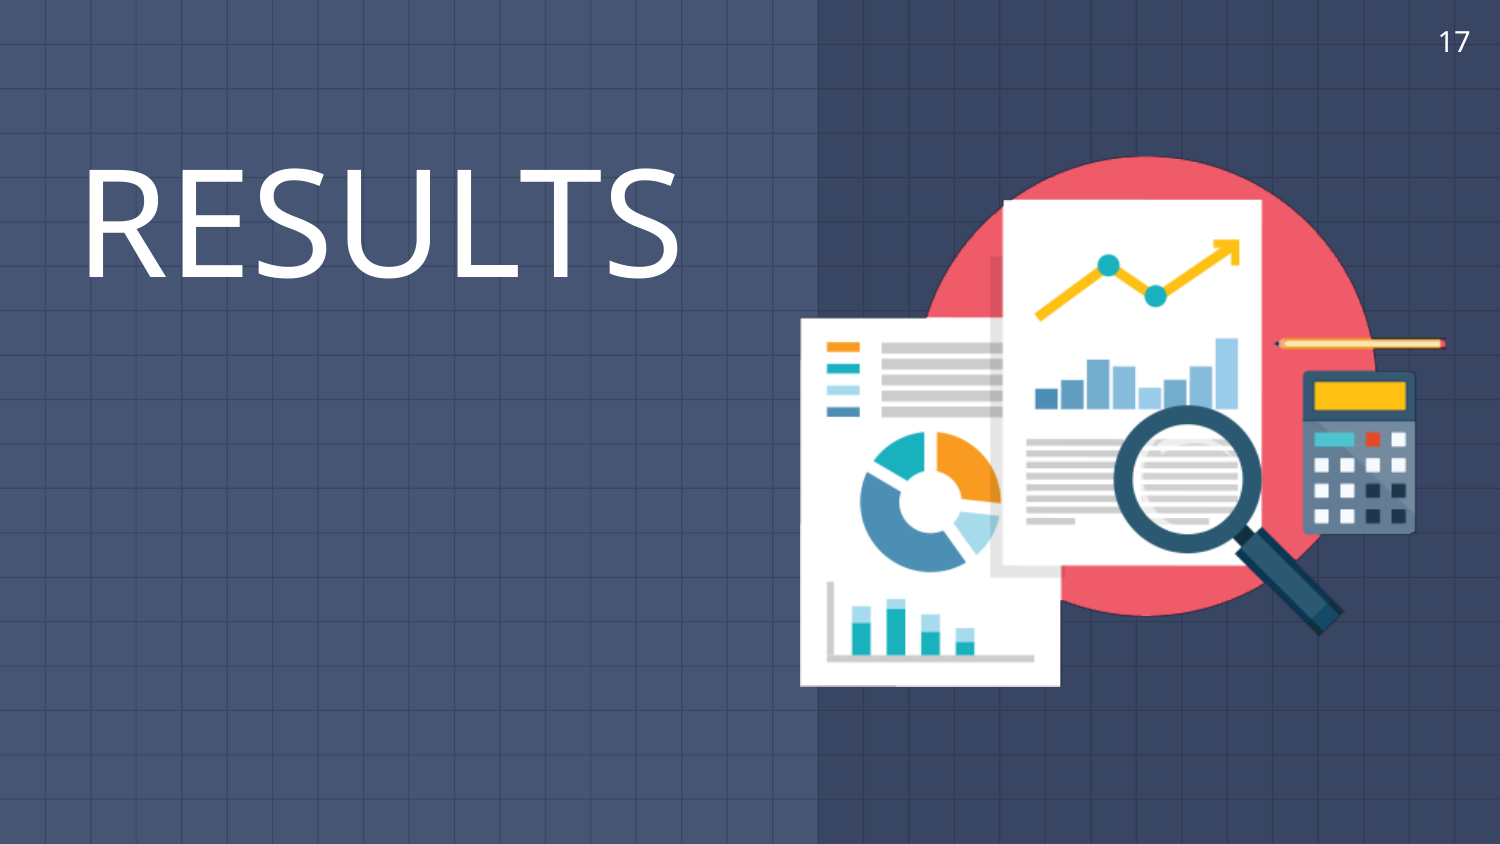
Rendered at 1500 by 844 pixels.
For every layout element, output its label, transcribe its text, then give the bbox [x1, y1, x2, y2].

title RESULTS [60, 112, 715, 253]
picture [800, 156, 1446, 688]
slide_number 17 [1408, 0, 1500, 88]
